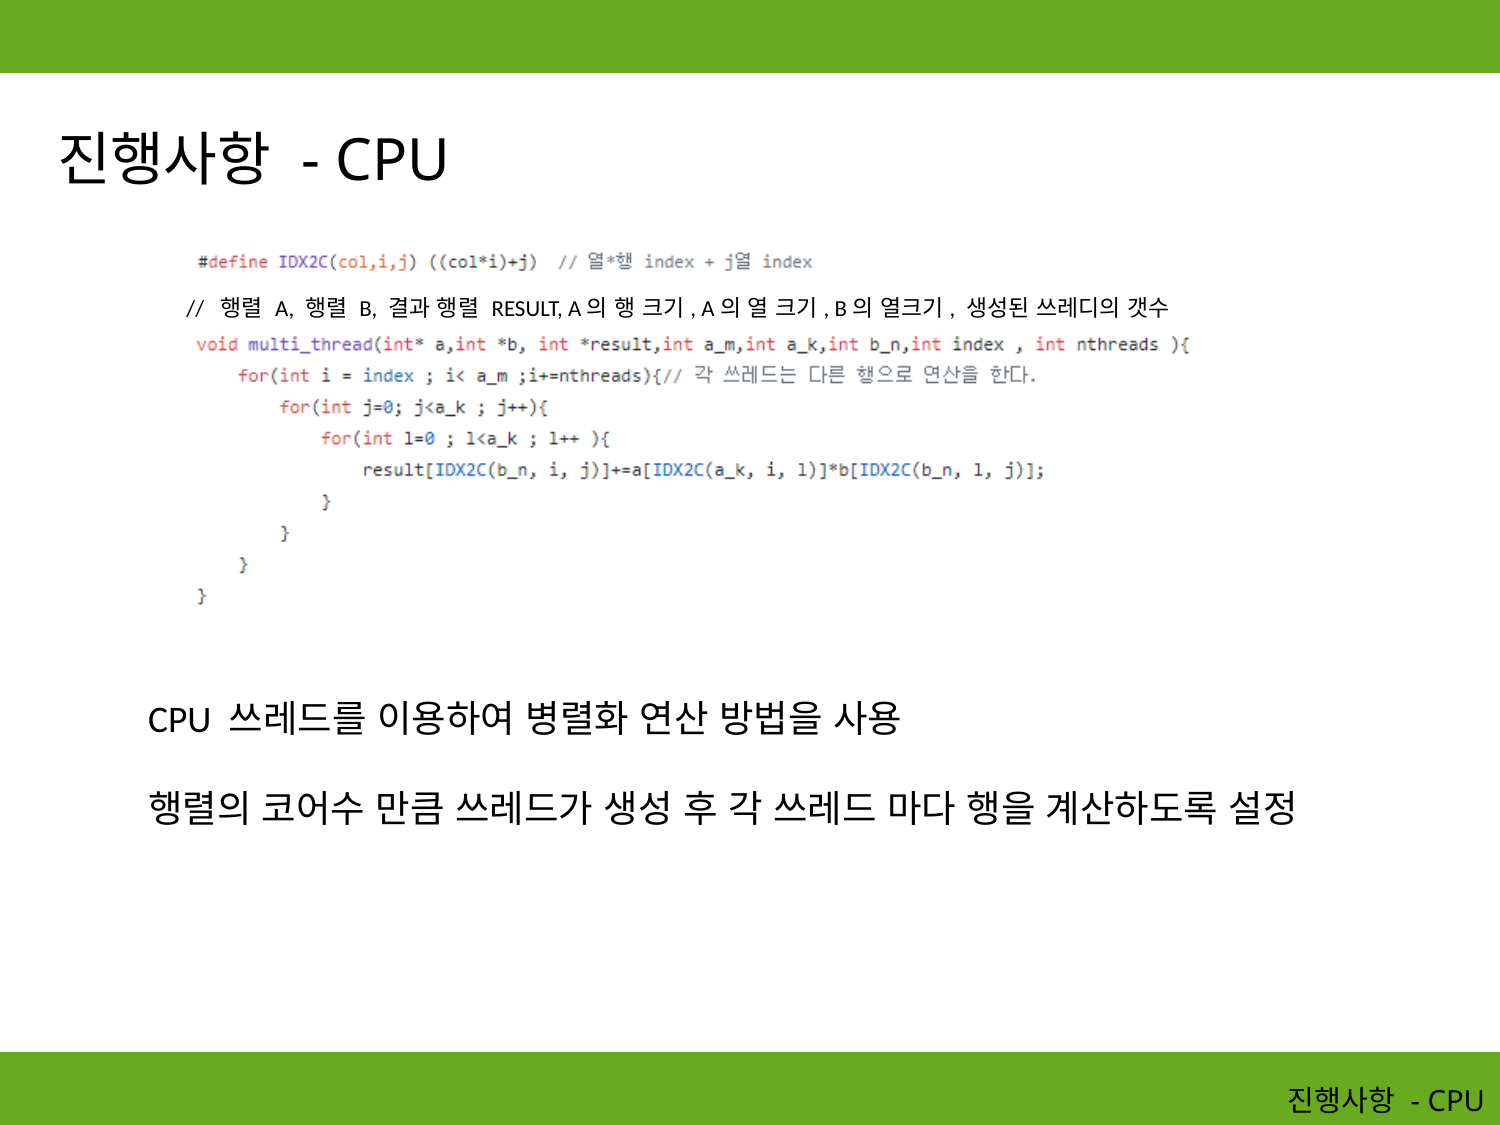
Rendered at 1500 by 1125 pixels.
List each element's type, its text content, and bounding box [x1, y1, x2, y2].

picture [0, 0, 1500, 73]
text_box 진행사항 - CPU [42, 115, 617, 200]
picture [169, 324, 1250, 646]
text_box CPU 쓰레드를 이용하여 병렬화 연산 방법을 사용 행렬의 코어수 만큼 쓰레드가 생성 후 각 쓰레드 마다 행을 계산하도록 설정 [133, 687, 1317, 838]
text_box // 행렬 A, 행렬 B, 결과 행렬 RESULT, A의 행 크기, A의 열 크기, B의 열크기, 생성된 쓰레디의 갯수 [171, 286, 1186, 324]
picture [169, 242, 960, 282]
picture [0, 1052, 1500, 1125]
